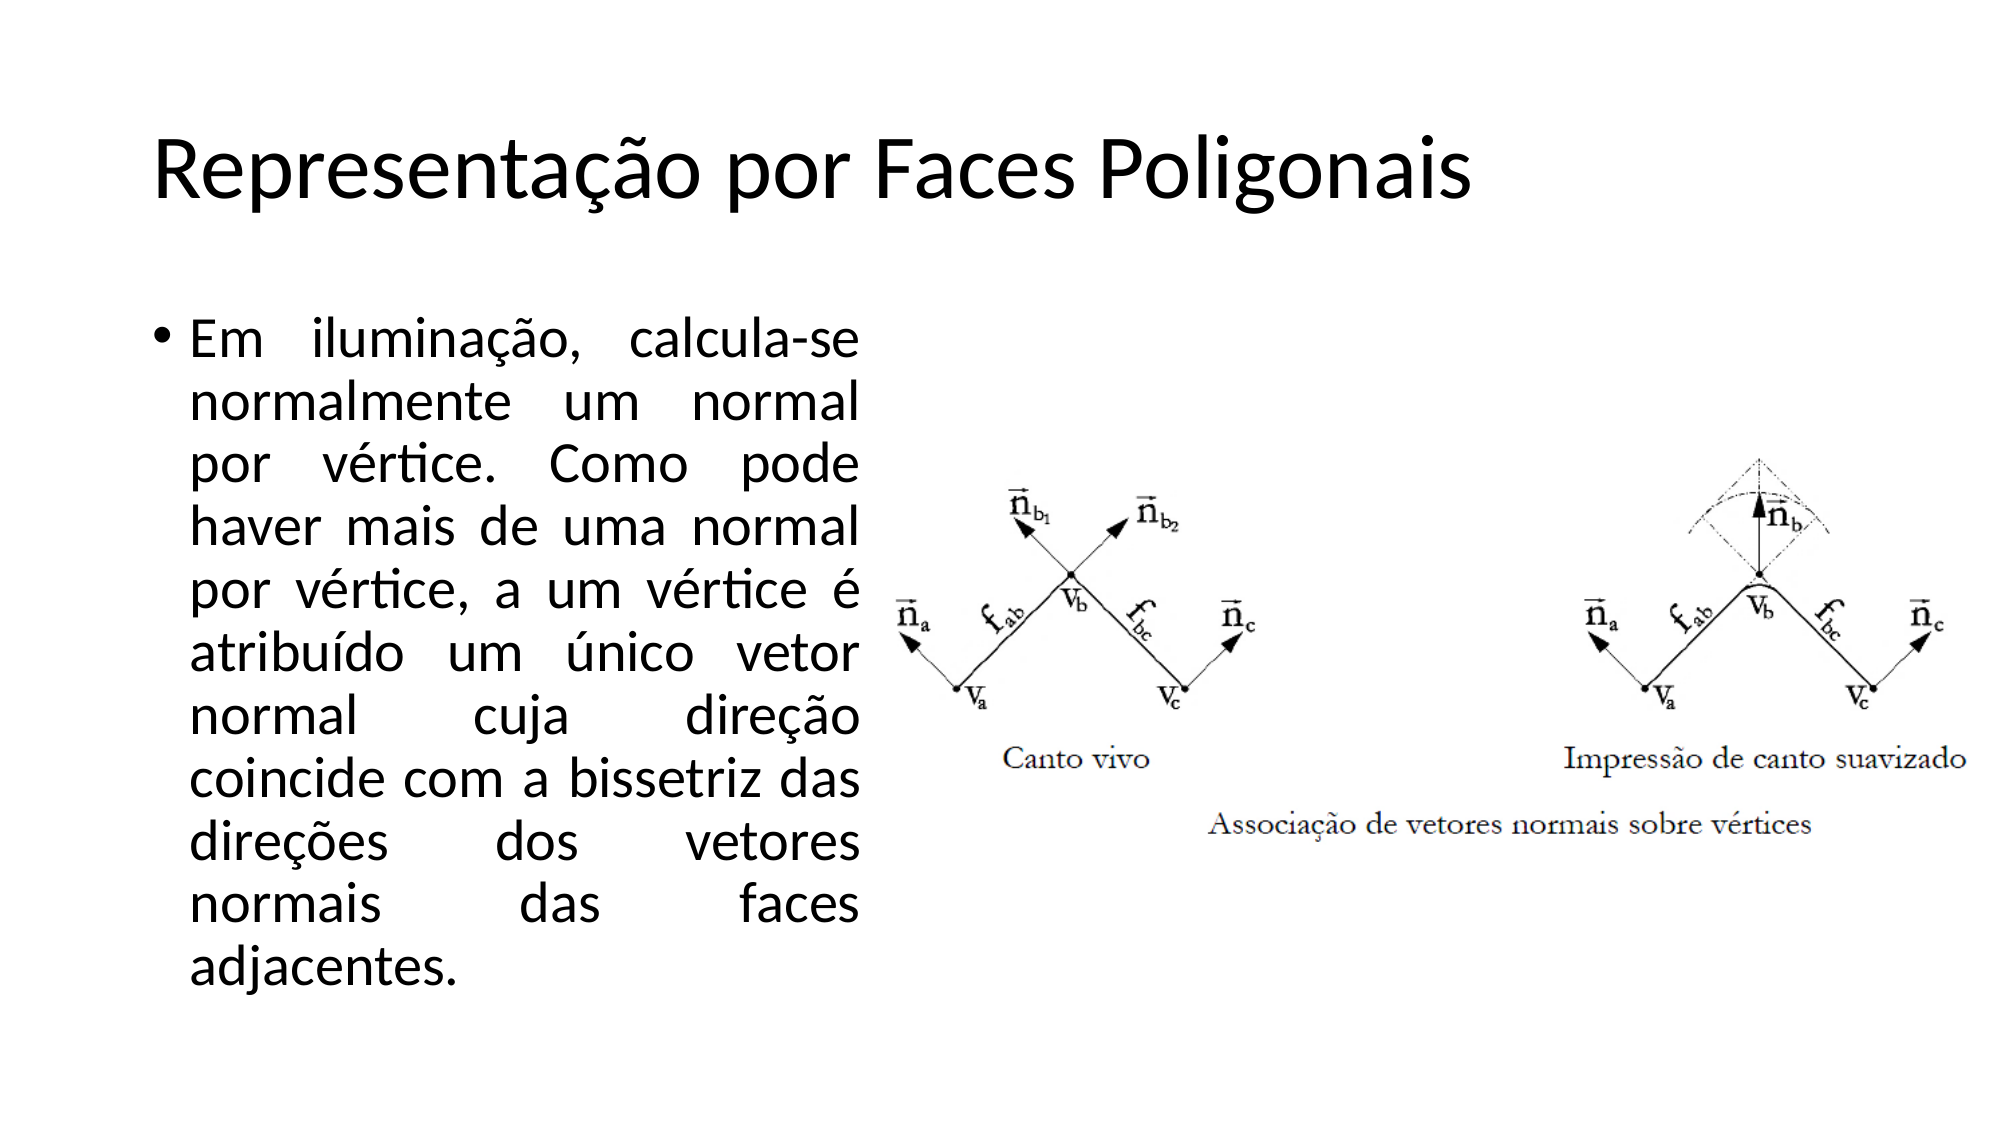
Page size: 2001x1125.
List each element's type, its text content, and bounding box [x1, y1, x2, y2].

picture [875, 447, 1978, 855]
list Em iluminação, calcula-se normalmente um normal por vértice. Como pode haver mais de uma normal por vértice, a um vértice é atribuído um único vetor normal cuja direção coincide com a bissetriz das direções dos vetores normais das faces adjacentes. [137, 299, 877, 1050]
title Representação por Faces Poligonais [137, 59, 1863, 278]
